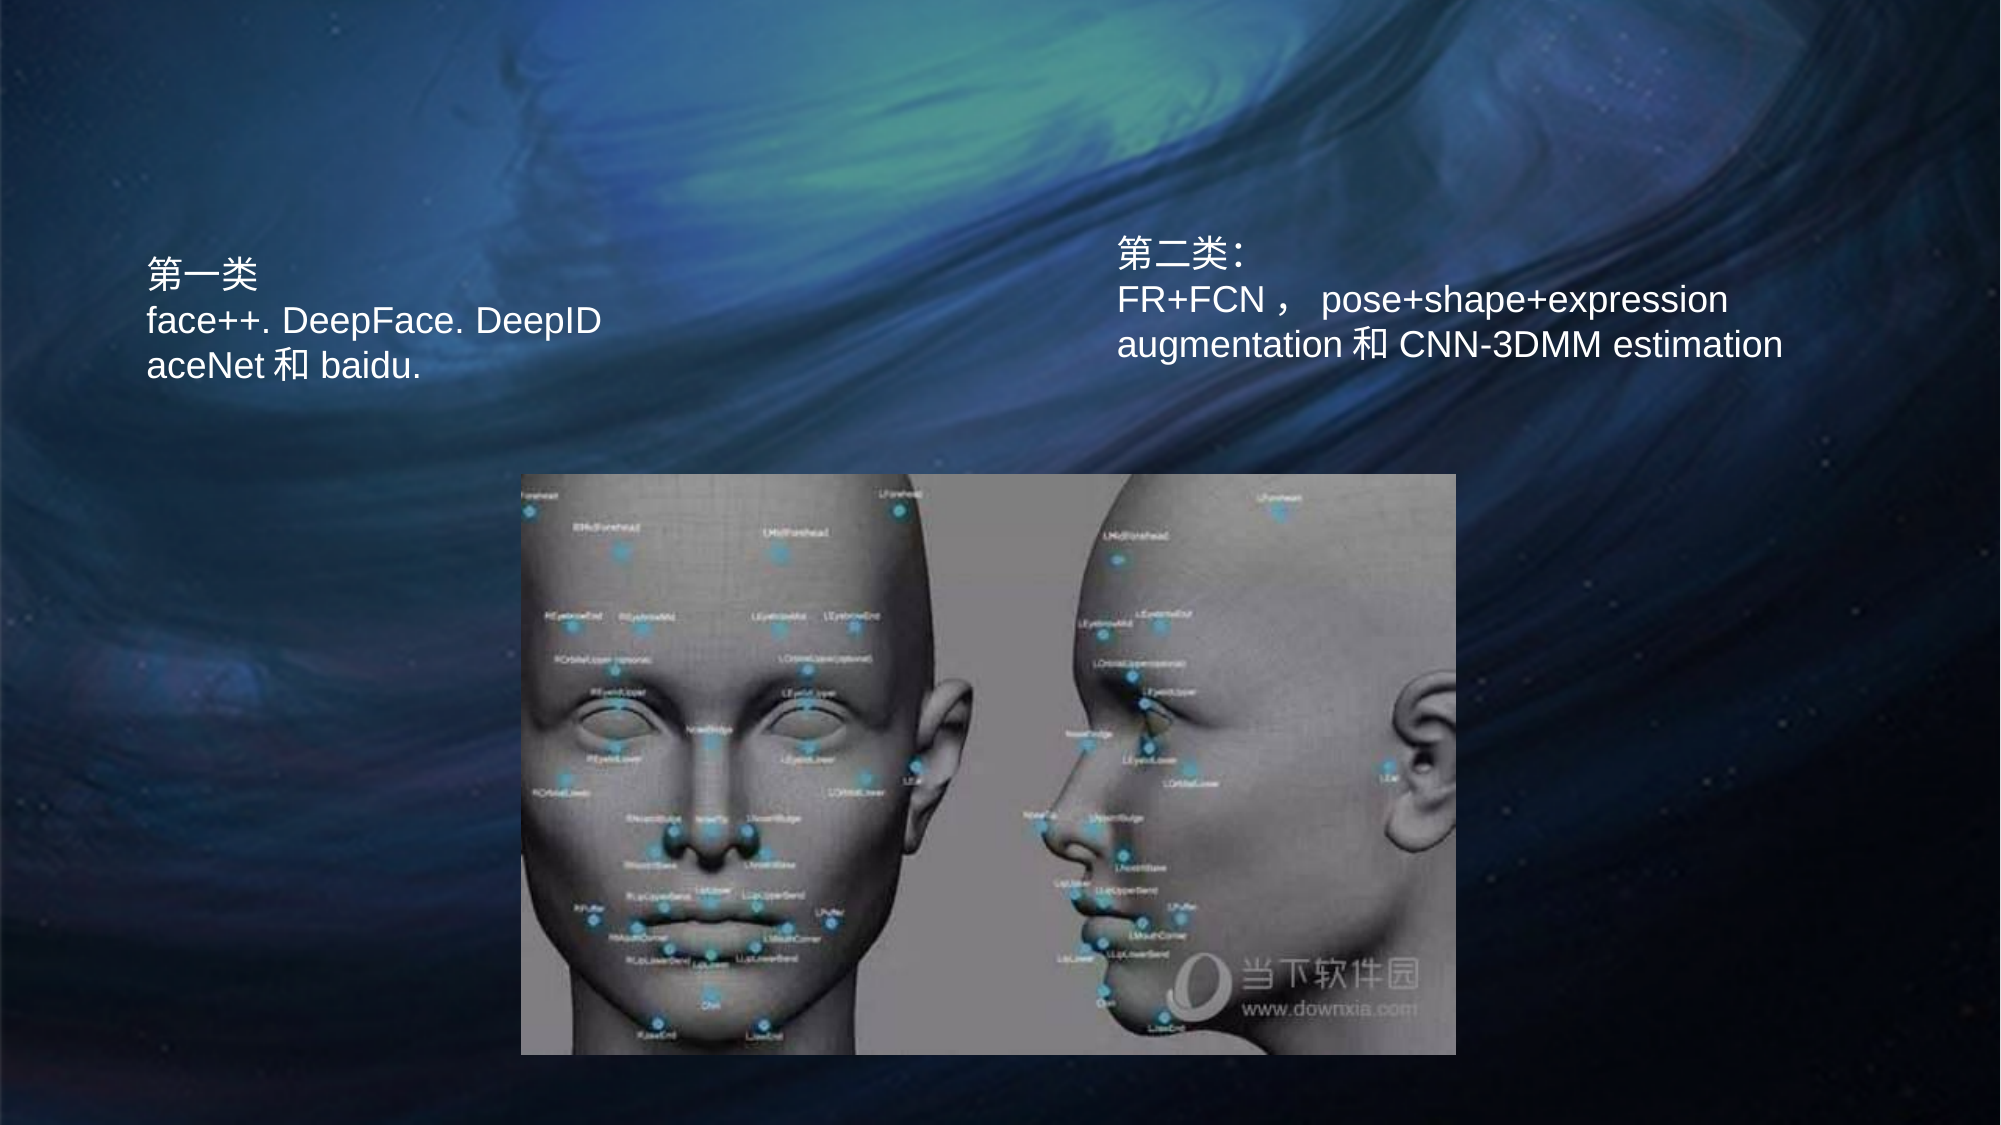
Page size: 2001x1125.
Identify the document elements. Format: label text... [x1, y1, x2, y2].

text_box 第二类： FR+FCN，pose+shape+expression augmentation和CNN-3DMM estimation [1102, 222, 1853, 418]
text_box 第一类 face++. DeepFace. DeepID aceNet和baidu. [131, 243, 805, 439]
picture [0, 0, 2001, 1125]
